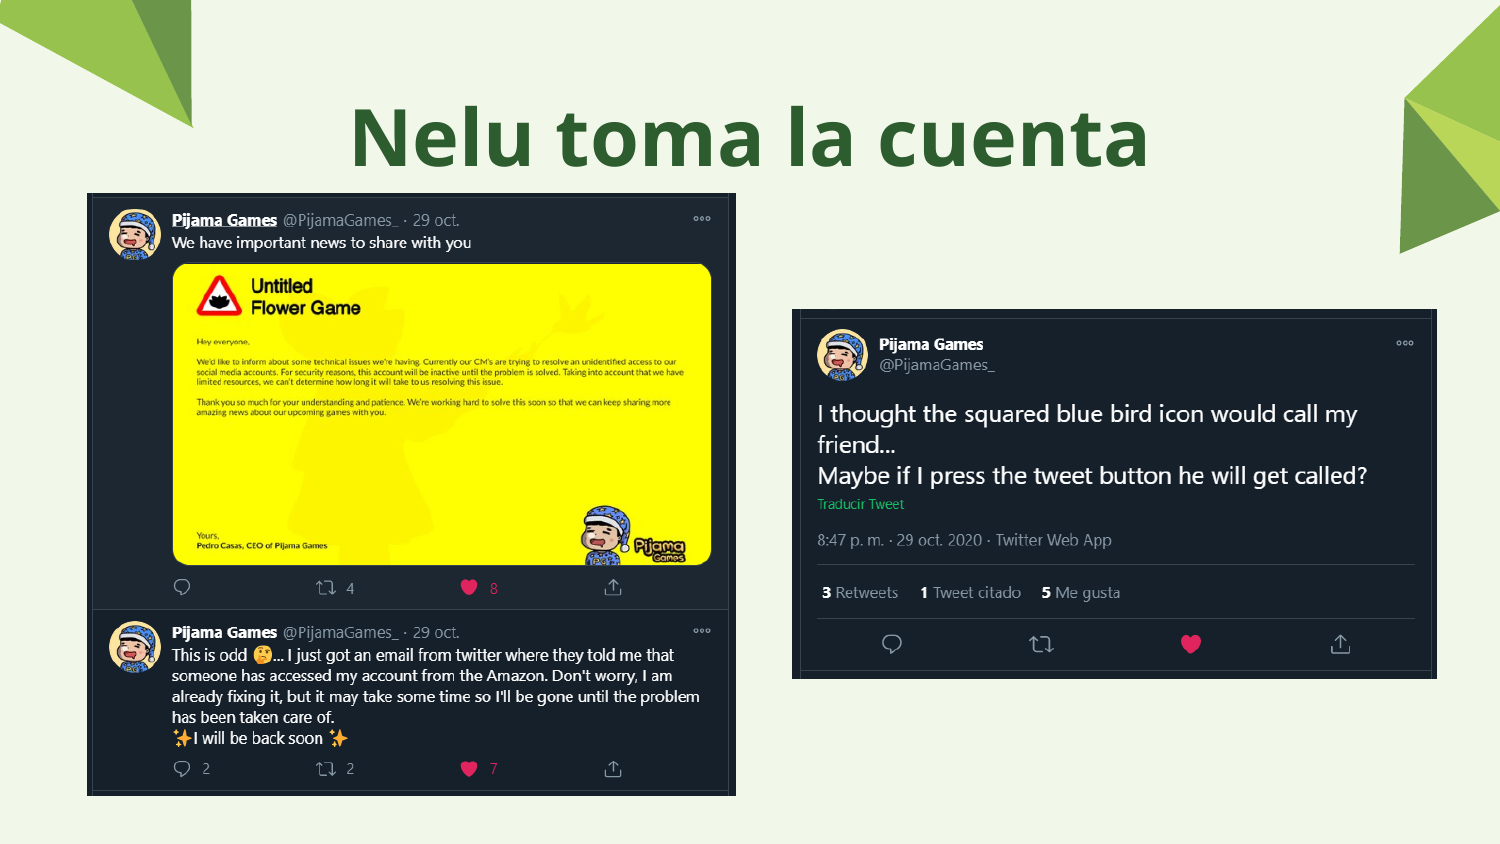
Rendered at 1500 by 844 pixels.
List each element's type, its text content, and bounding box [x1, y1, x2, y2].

title Nelu toma la cuenta [116, 71, 1383, 166]
picture [87, 193, 736, 796]
picture [792, 309, 1437, 680]
